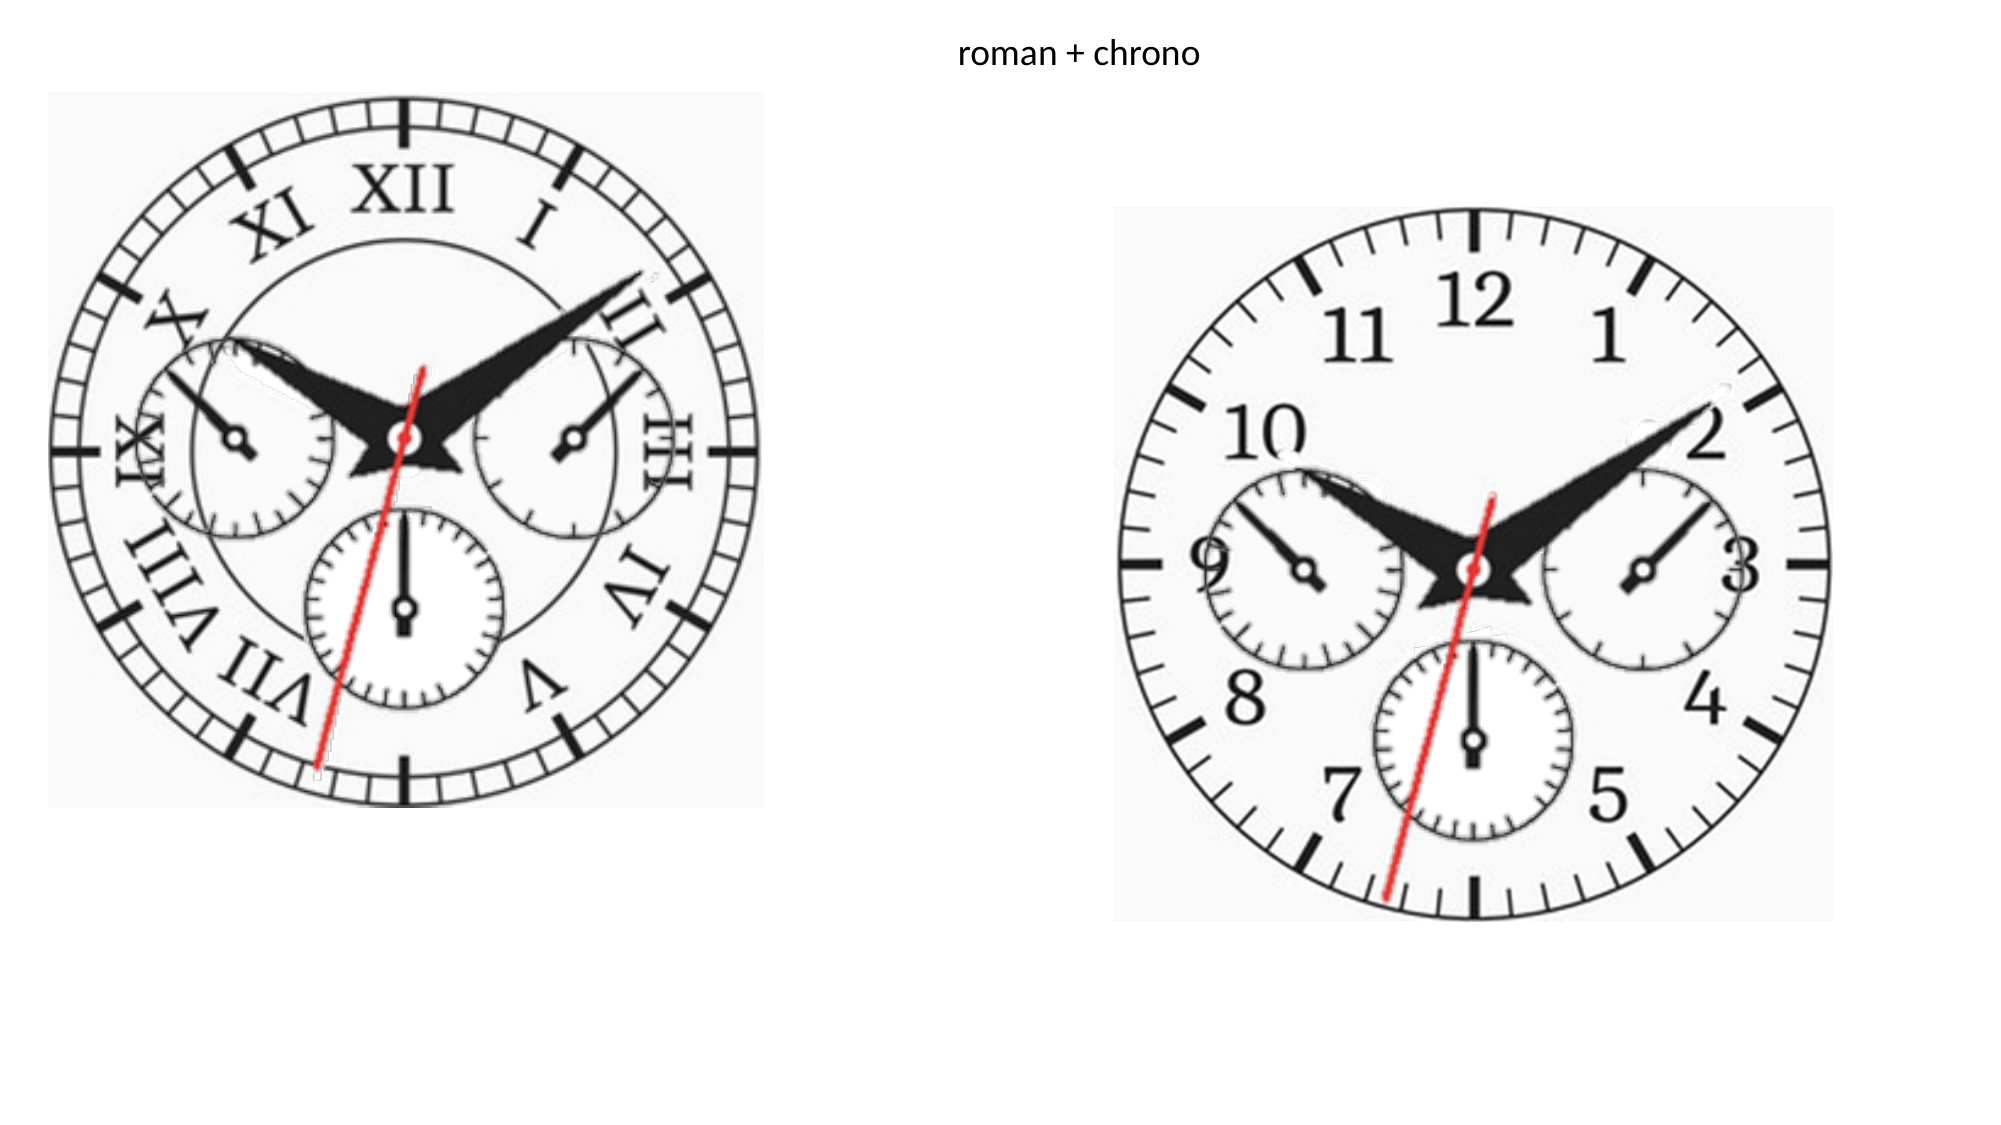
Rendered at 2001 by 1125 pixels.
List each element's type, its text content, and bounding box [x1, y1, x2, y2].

picture [48, 81, 765, 808]
picture [1114, 206, 1833, 931]
text_box roman + chrono [943, 20, 1964, 81]
